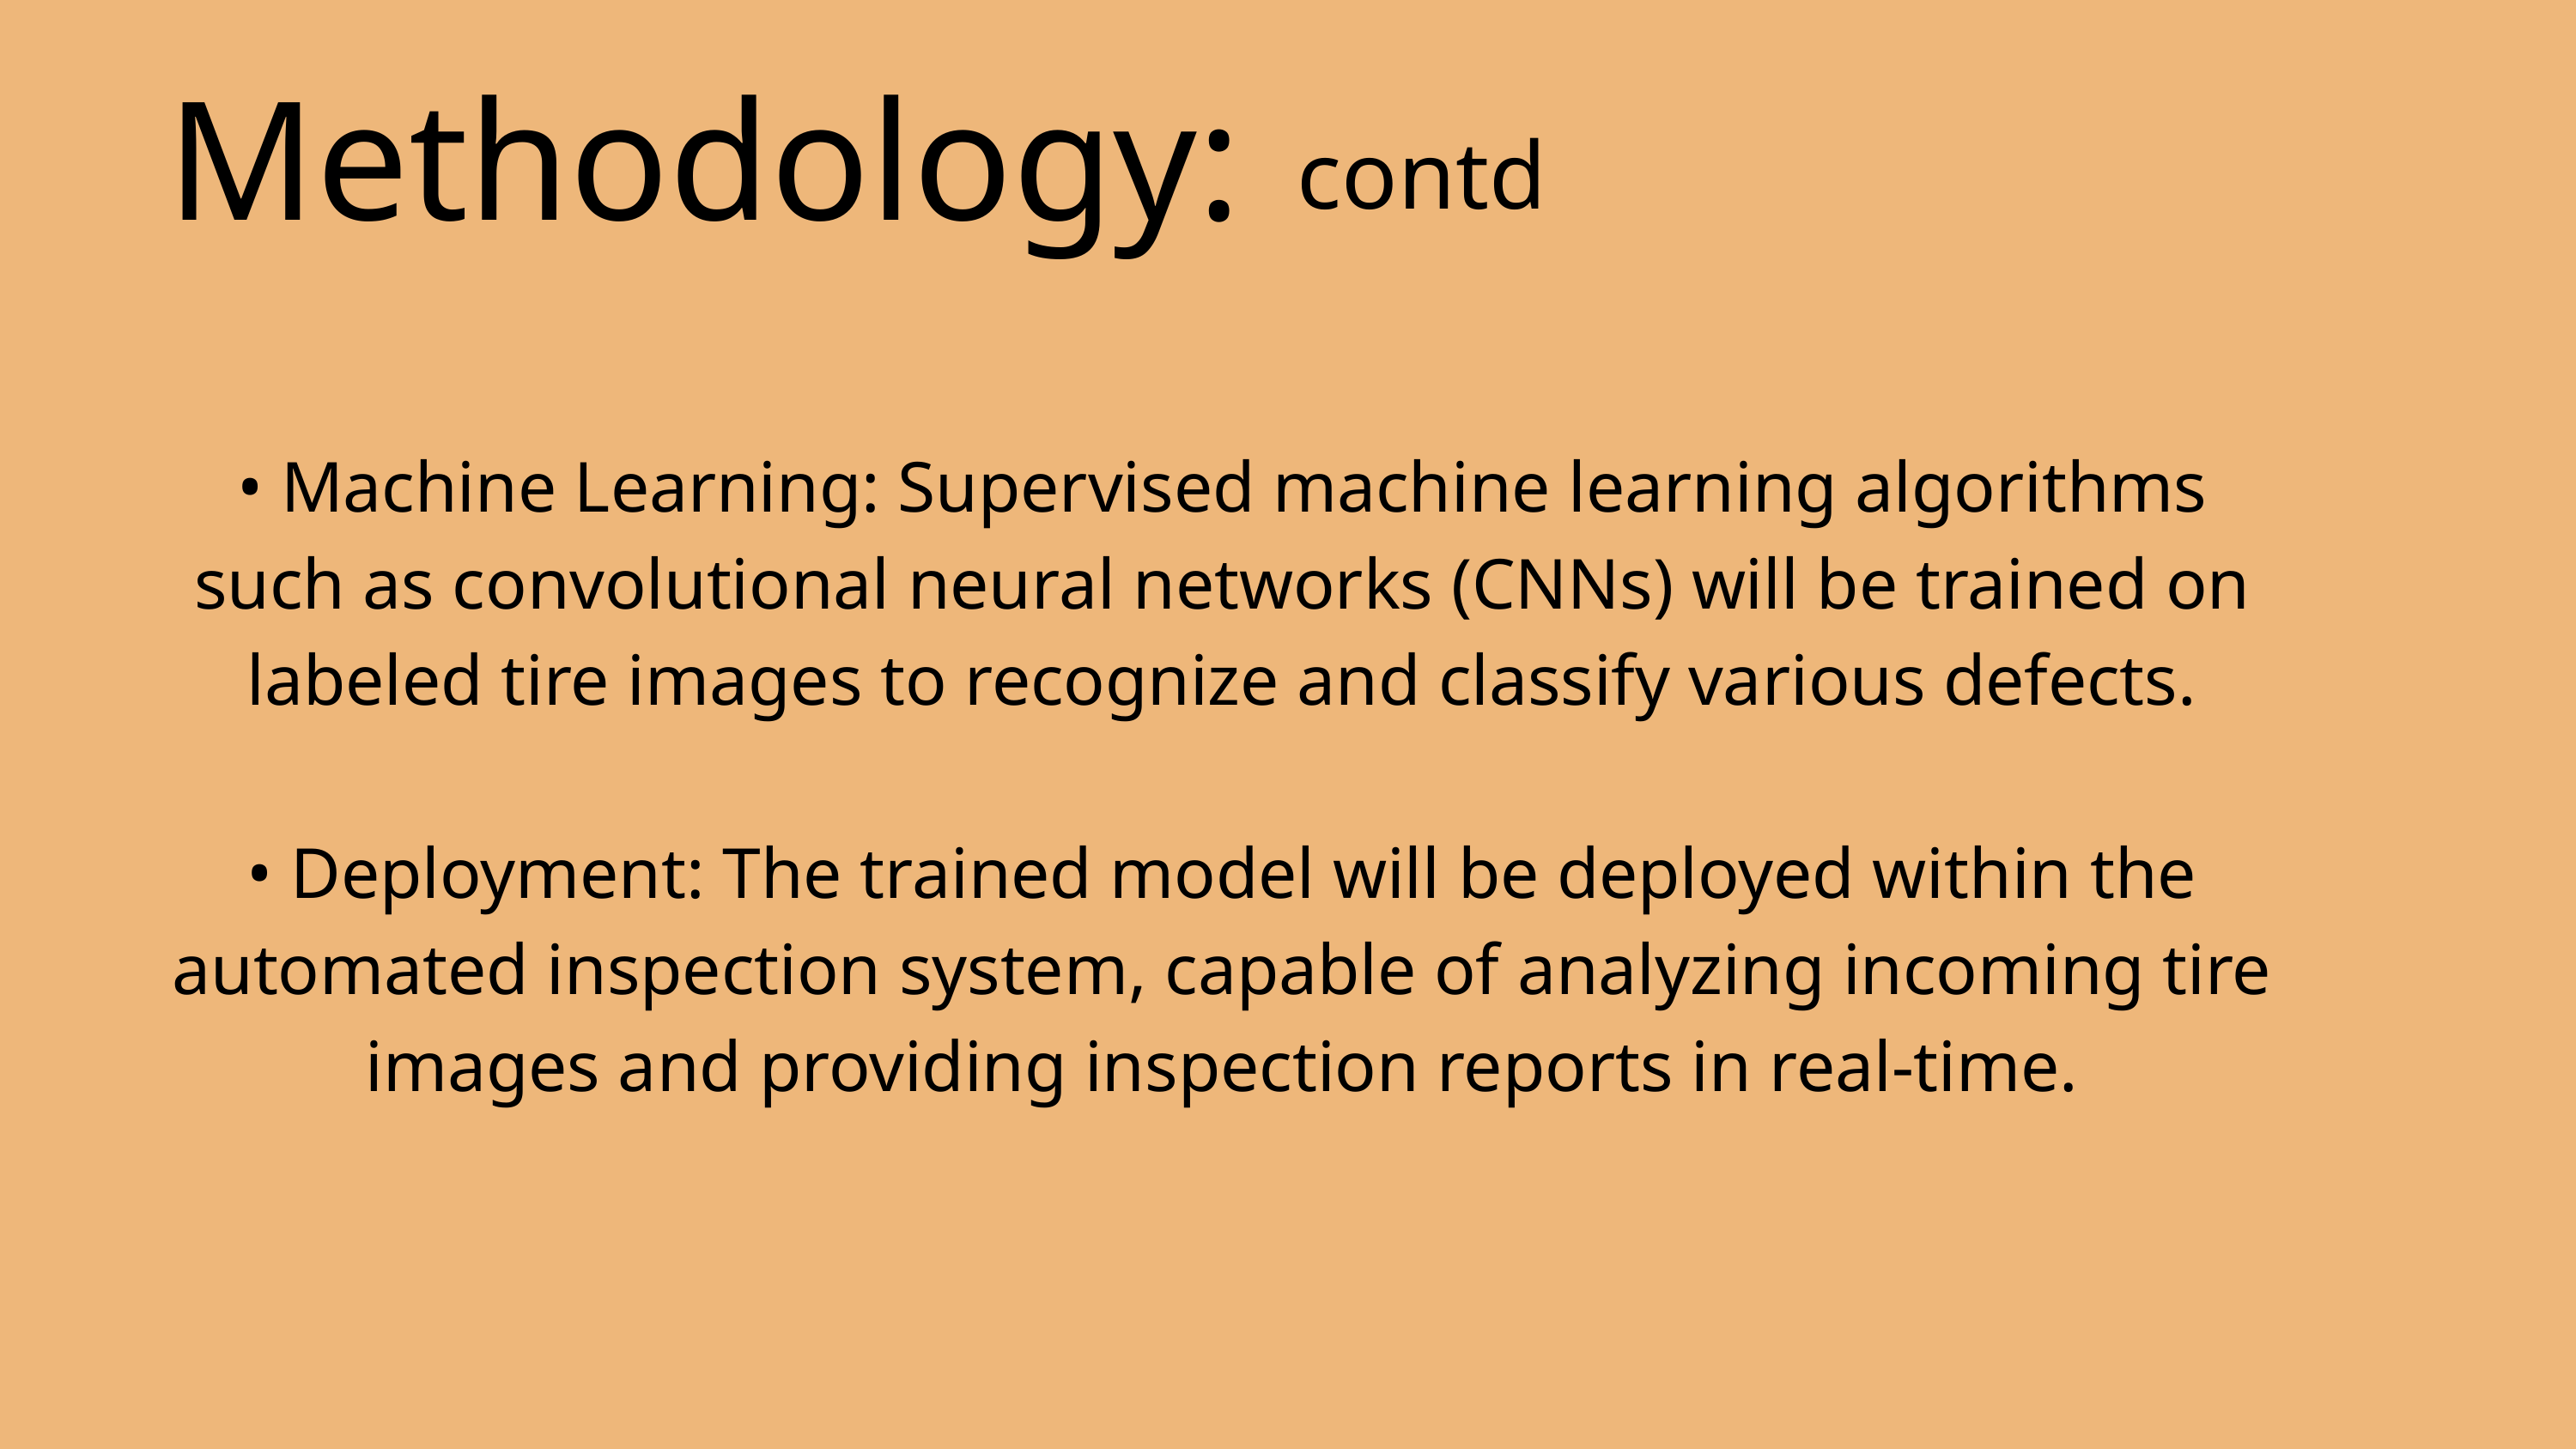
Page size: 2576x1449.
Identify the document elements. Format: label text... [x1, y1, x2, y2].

text_box Methodology: [144, 22, 1265, 253]
text_box contd [1288, 97, 1556, 228]
text_box • Machine Learning: Supervised machine learning algorithms such as convolutional neural networks (CNNs) will be trained on labeled tire images to recognize and classify various defects. • Deployment: The trained model will be deployed within the automated inspection system, capable of analyzing incoming tire images and providing inspection reports in real-time. [144, 429, 2300, 1106]
